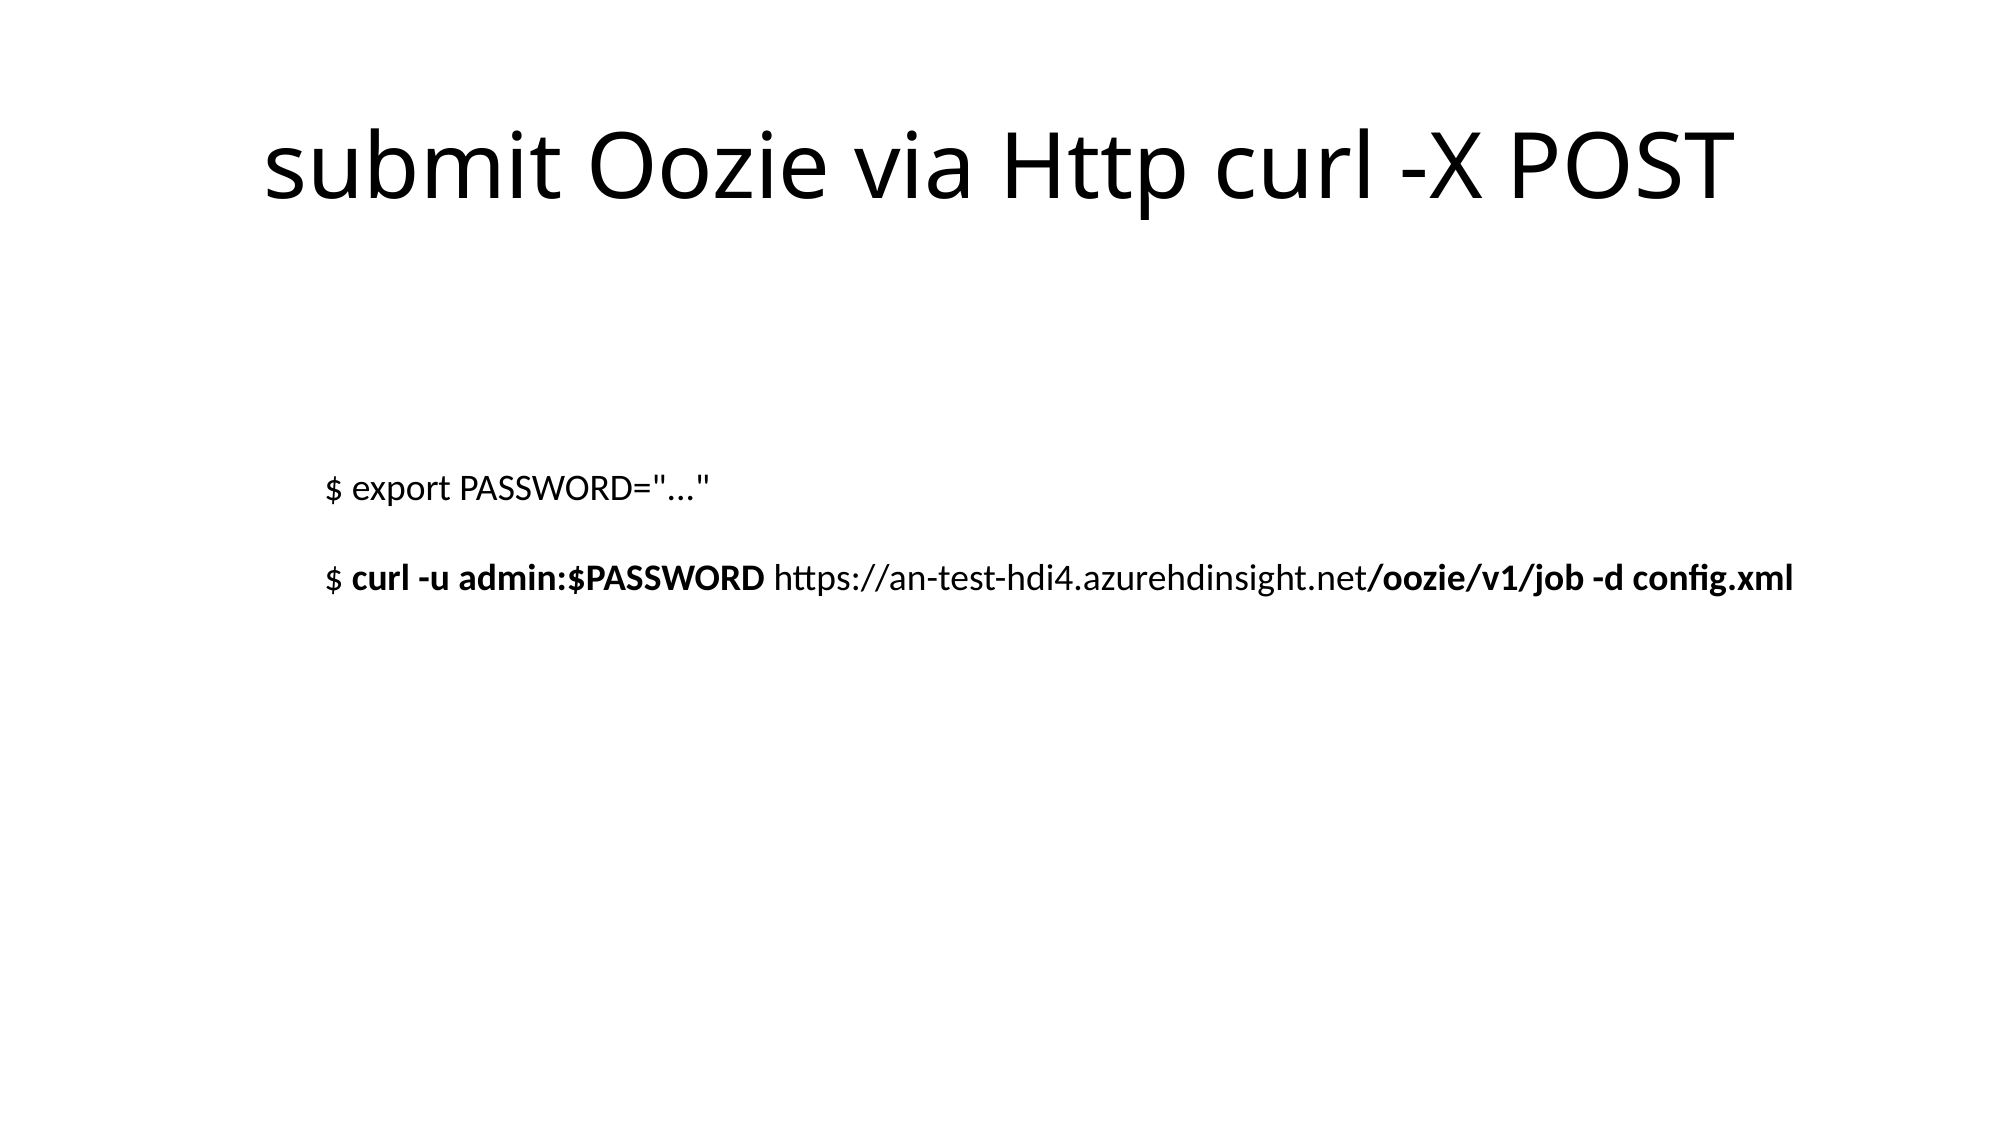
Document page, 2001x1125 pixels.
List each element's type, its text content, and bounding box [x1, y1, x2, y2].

text_box $ export PASSWORD="..." $ curl -u admin:$PASSWORD https://an-test-hdi4.azurehdinsight.net/oozie/v1/job -d config.xml [309, 455, 1810, 696]
title submit Oozie via Http curl -X POST [137, 59, 1863, 278]
